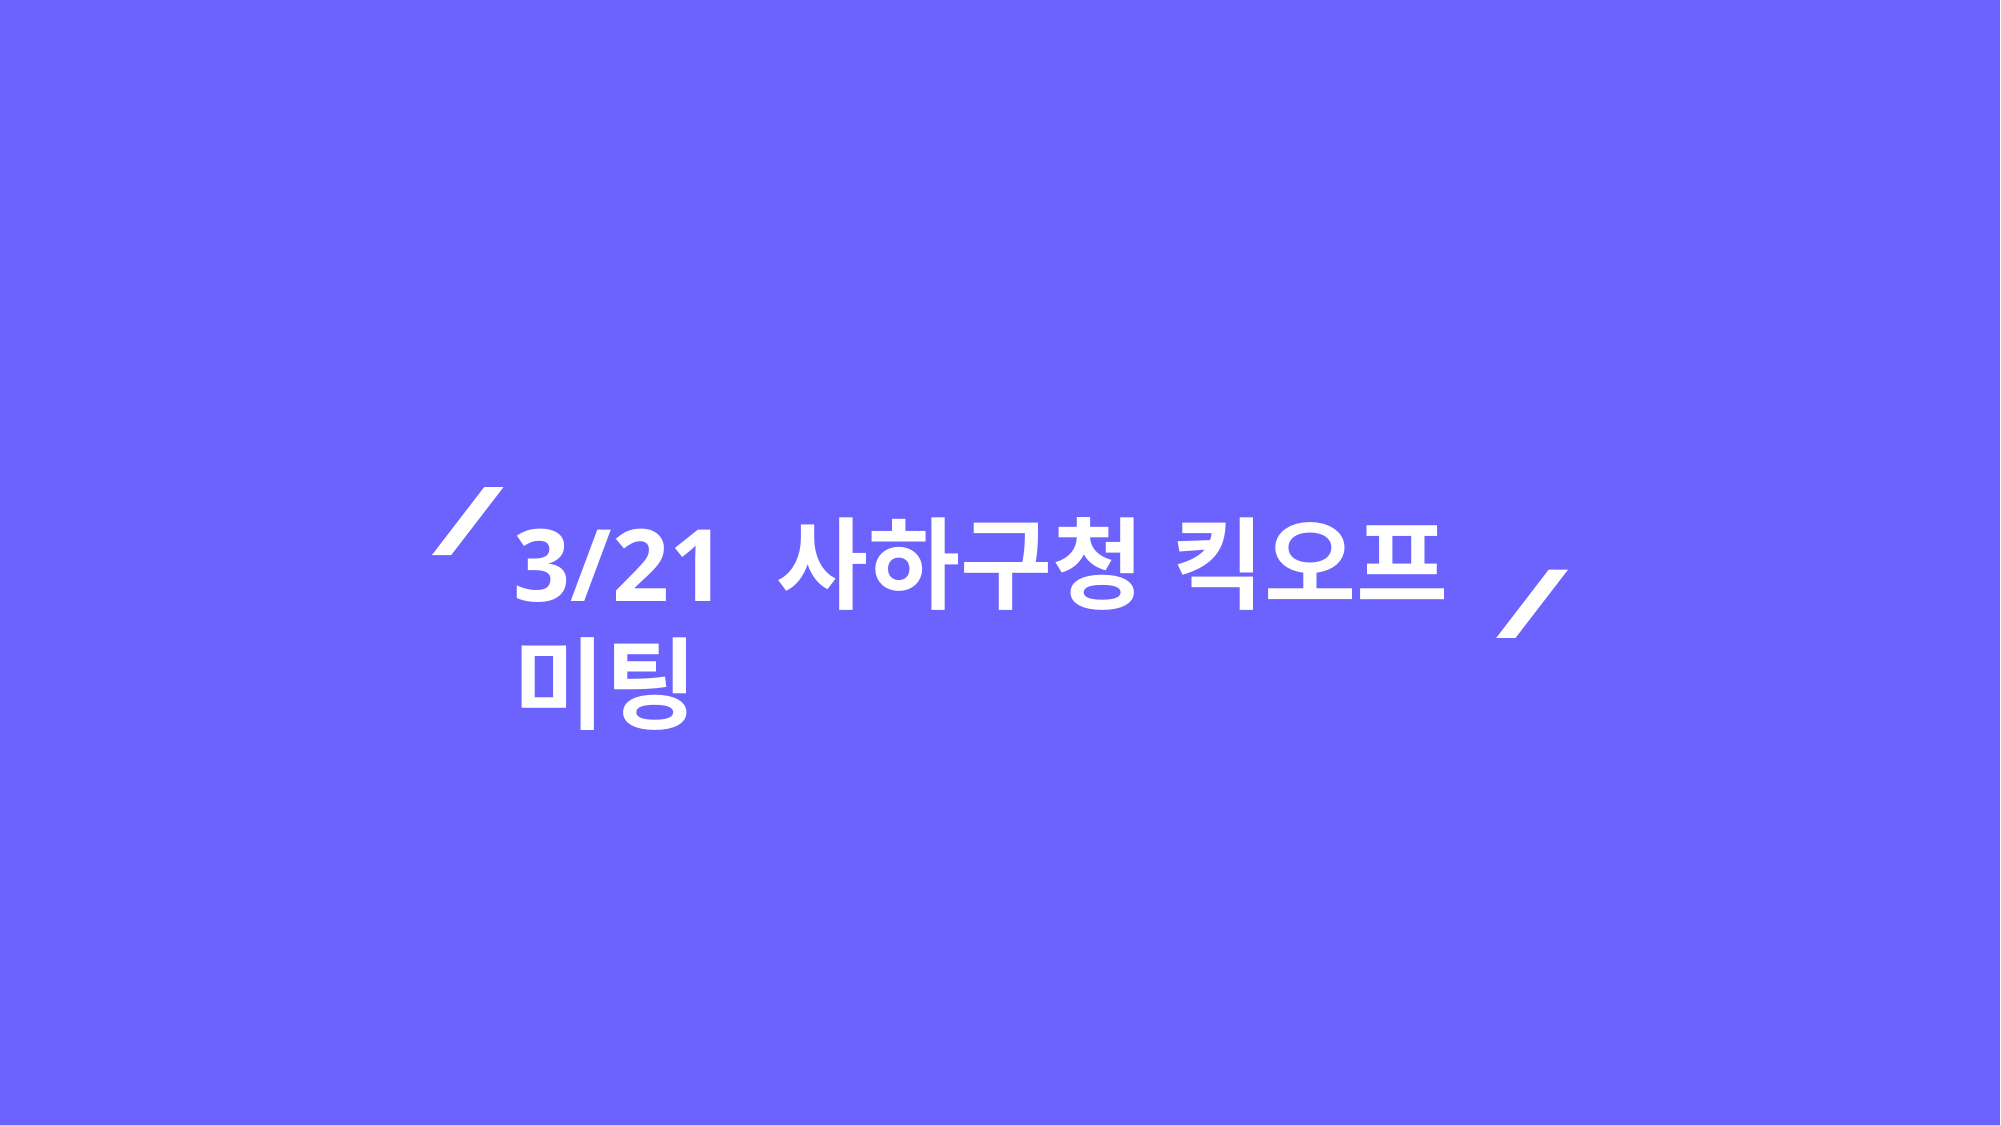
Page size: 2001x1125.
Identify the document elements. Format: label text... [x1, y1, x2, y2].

text_box [428, 485, 507, 557]
text_box 3/21 사하구청 킥오프 미팅 [498, 494, 1501, 749]
text_box [1493, 568, 1572, 640]
